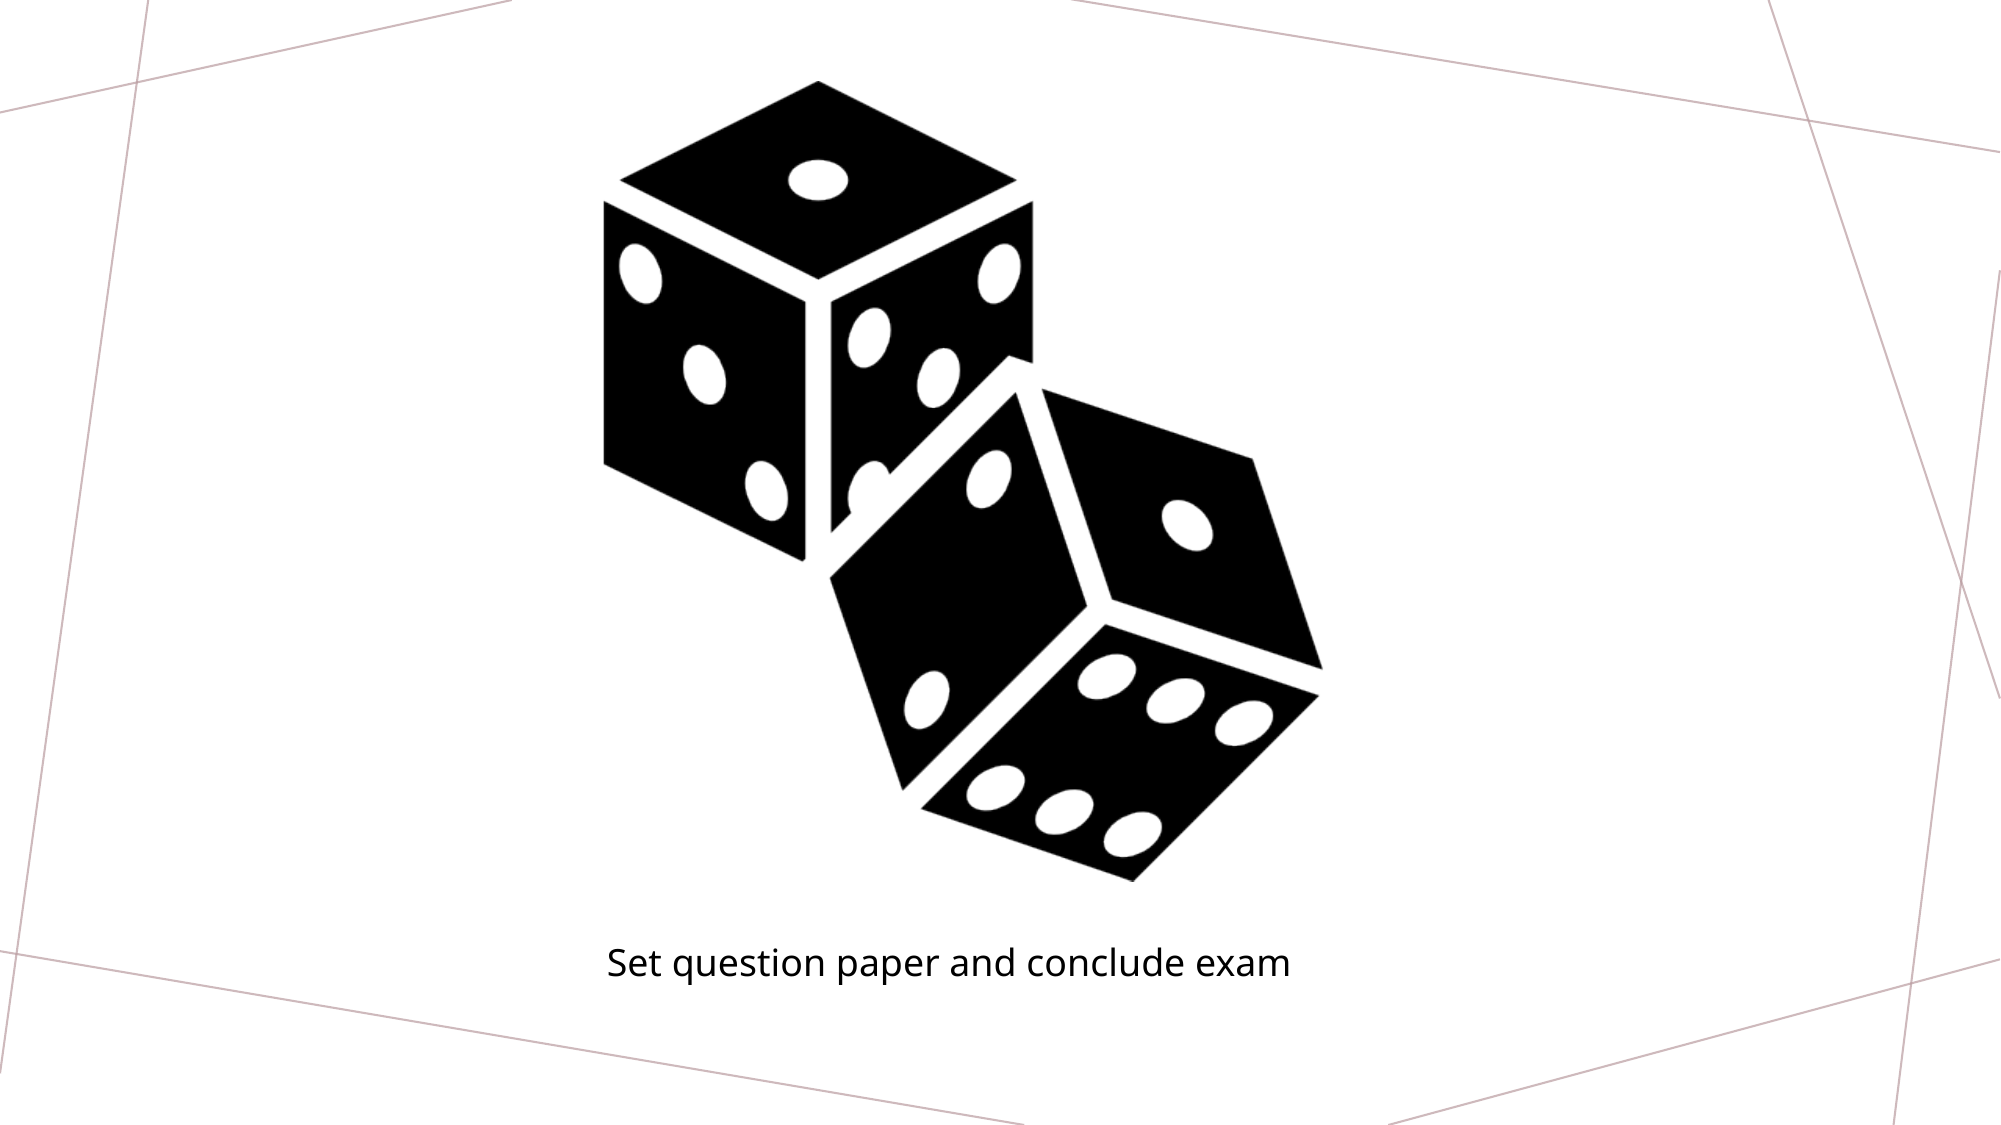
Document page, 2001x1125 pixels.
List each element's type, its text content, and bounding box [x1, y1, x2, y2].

picture [563, 81, 1364, 882]
text_box Set question paper and conclude exam [592, 931, 1307, 992]
